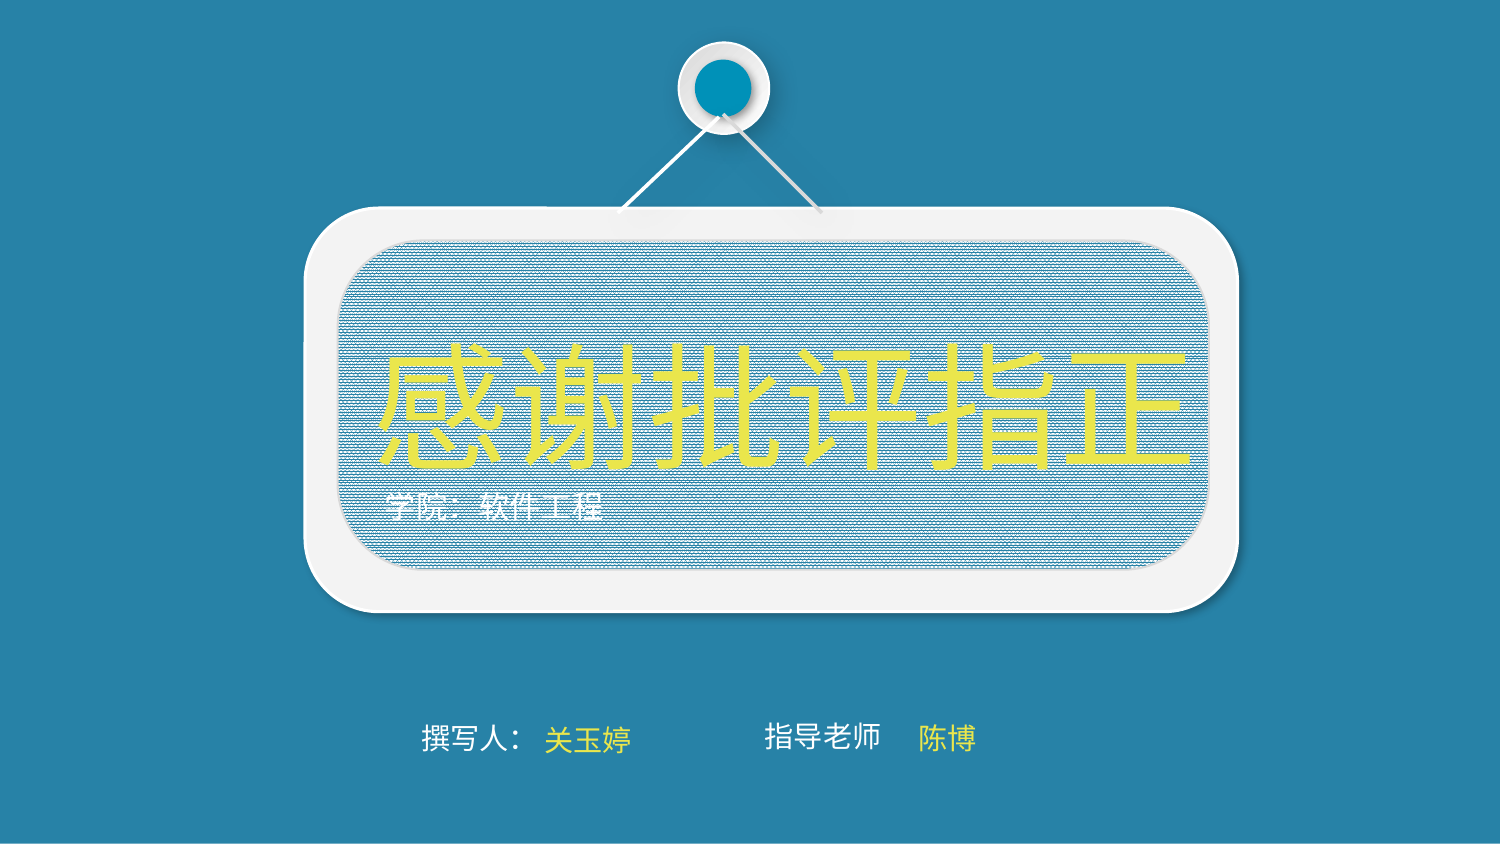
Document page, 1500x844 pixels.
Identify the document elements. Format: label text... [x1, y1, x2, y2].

text_box 关玉婷 [533, 698, 684, 763]
text_box 撰写人： [409, 697, 557, 762]
text_box 指导老师 [753, 695, 900, 760]
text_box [305, 42, 1238, 612]
text_box 陈博 [907, 697, 1058, 762]
